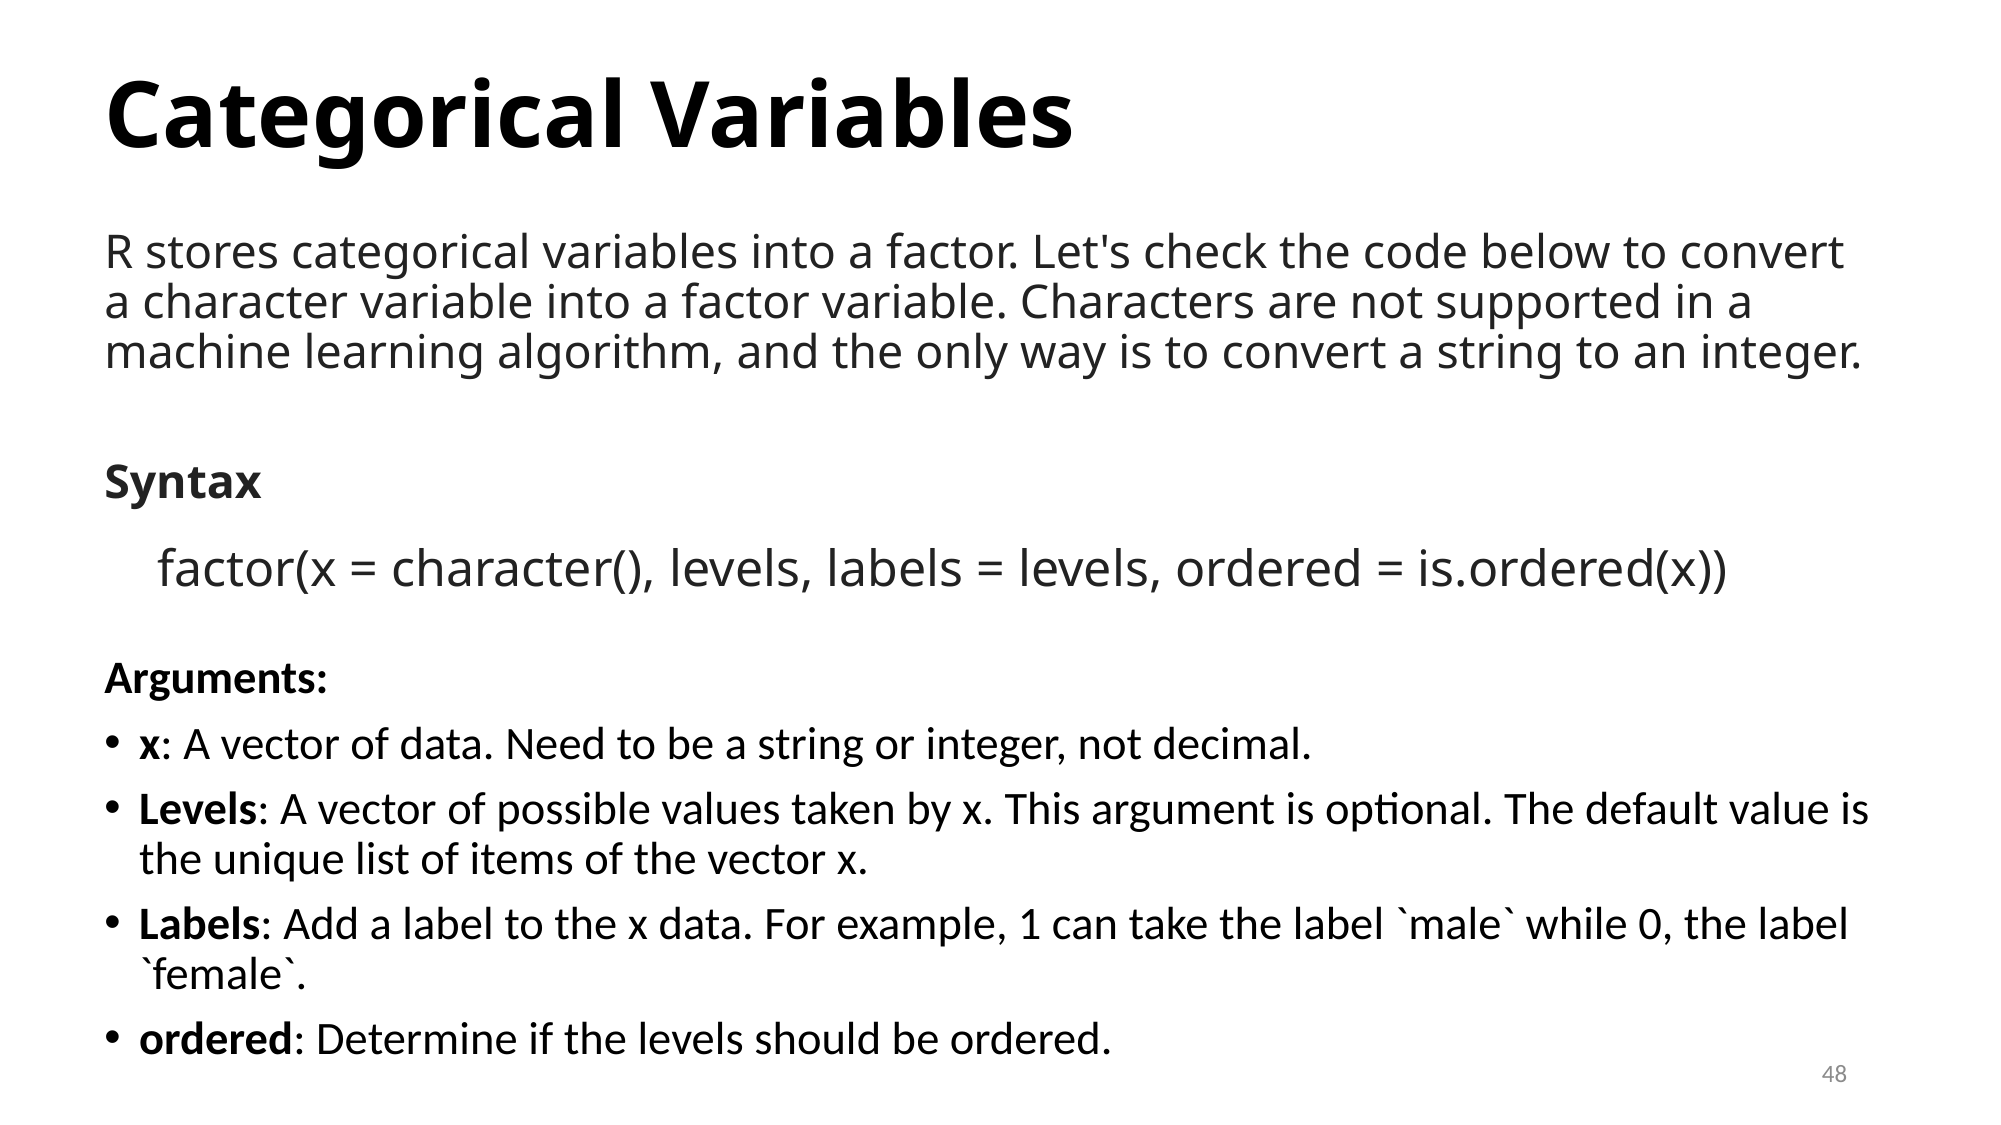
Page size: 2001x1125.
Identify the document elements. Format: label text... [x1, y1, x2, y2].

slide_number 48 [1412, 1042, 1863, 1103]
title Categorical Variables [89, 34, 1815, 201]
text_box factor(x = character(), levels, labels = levels, ordered = is.ordered(x)) [142, 529, 1843, 664]
list R stores categorical variables into a factor. Let's check the code below to convert a character variable into a factor variable. Characters are not supported in a machine learning algorithm, and the only way is to convert a string to an integer. Syntax Arguments: x: A vector of data. Need to be a string or integer, not decimal. Levels: A vector of possible values taken by x. This argument is optional. The default value is the unique list of items of the vector x. Labels: Add a label to the x data. For example, 1 can take the label `male` while 0, the label `female`. ordered: Determine if the levels should be ordered. [89, 220, 1895, 1074]
